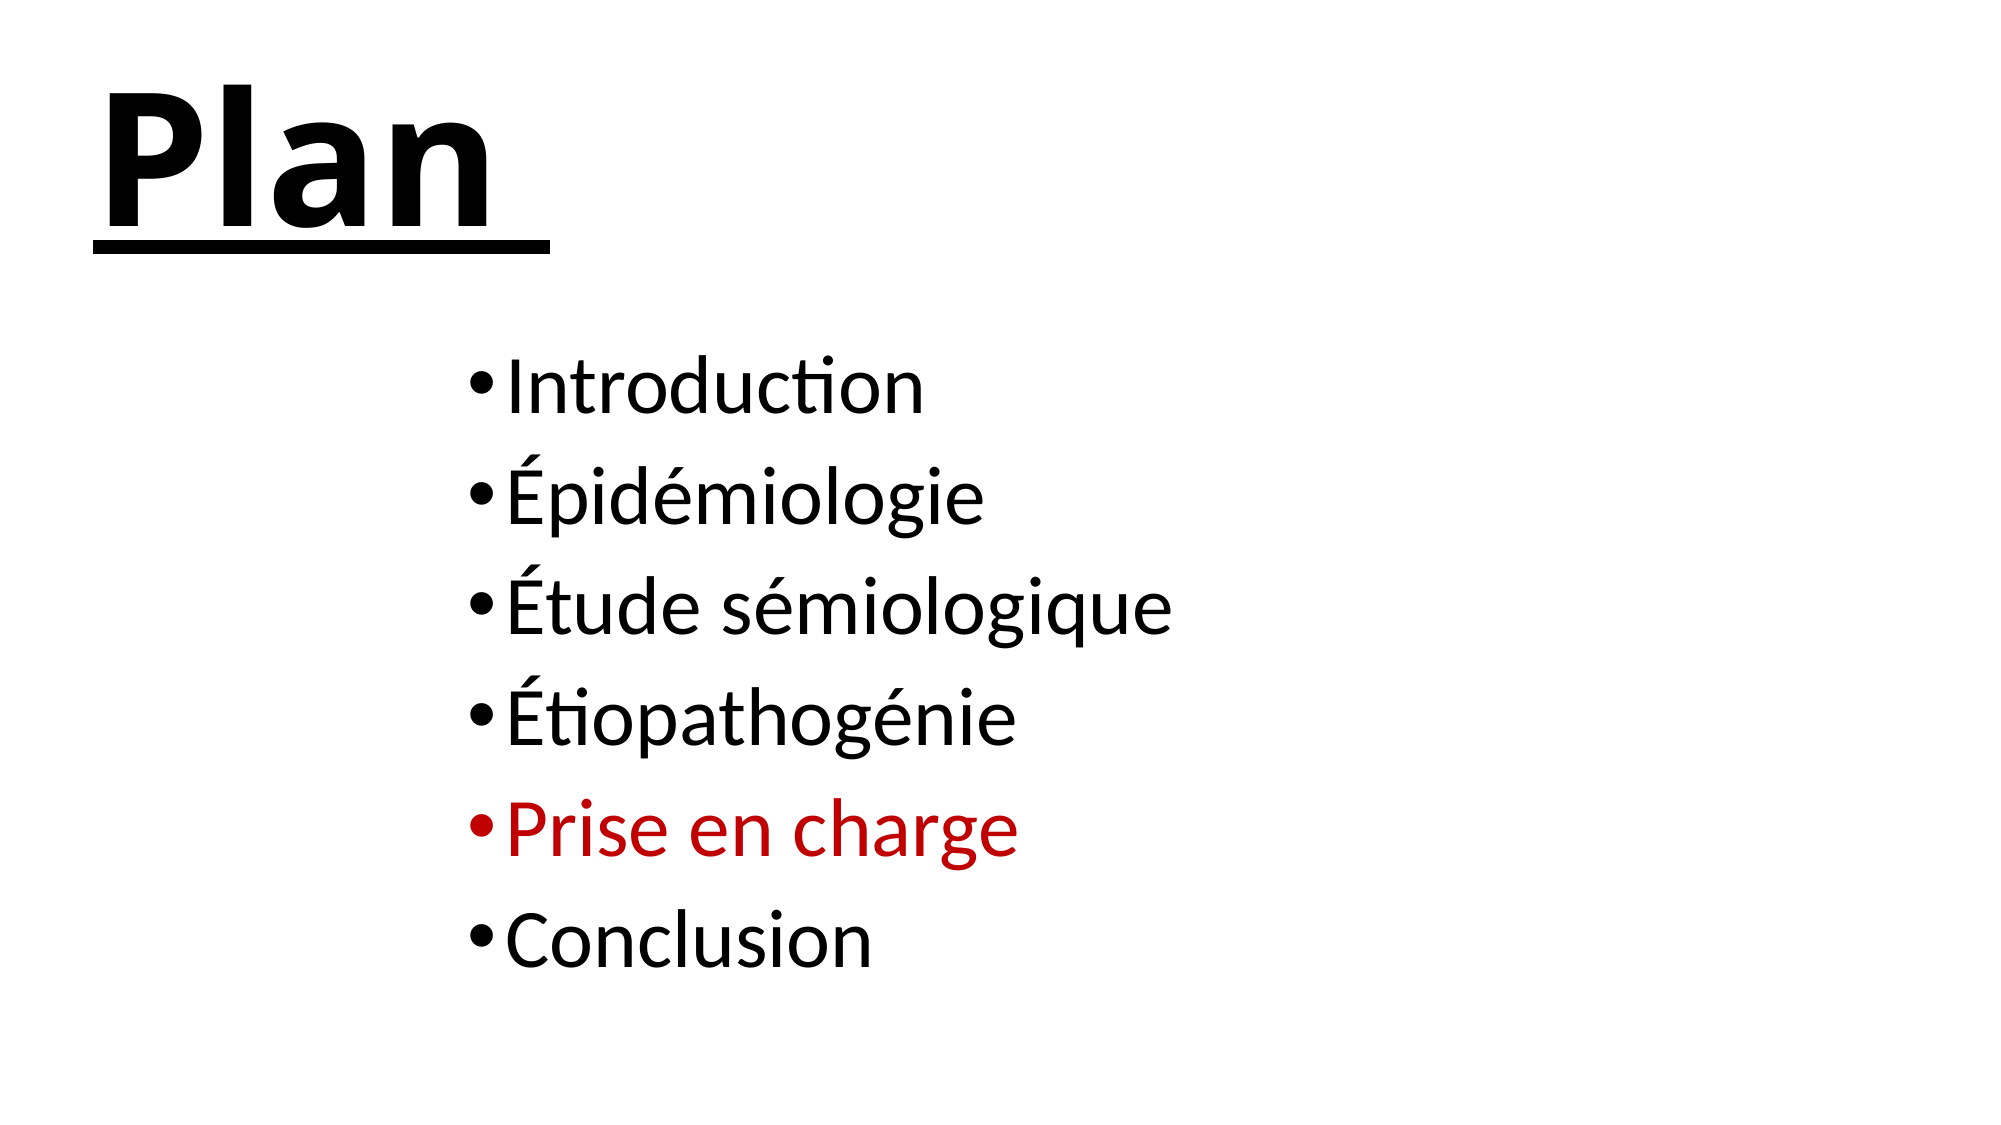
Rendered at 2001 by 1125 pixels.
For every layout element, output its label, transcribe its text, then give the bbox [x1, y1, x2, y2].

title Plan [78, 57, 1804, 275]
list Introduction Épidémiologie Étude sémiologique Étiopathogénie Prise en charge Conclusion [452, 334, 2000, 1048]
